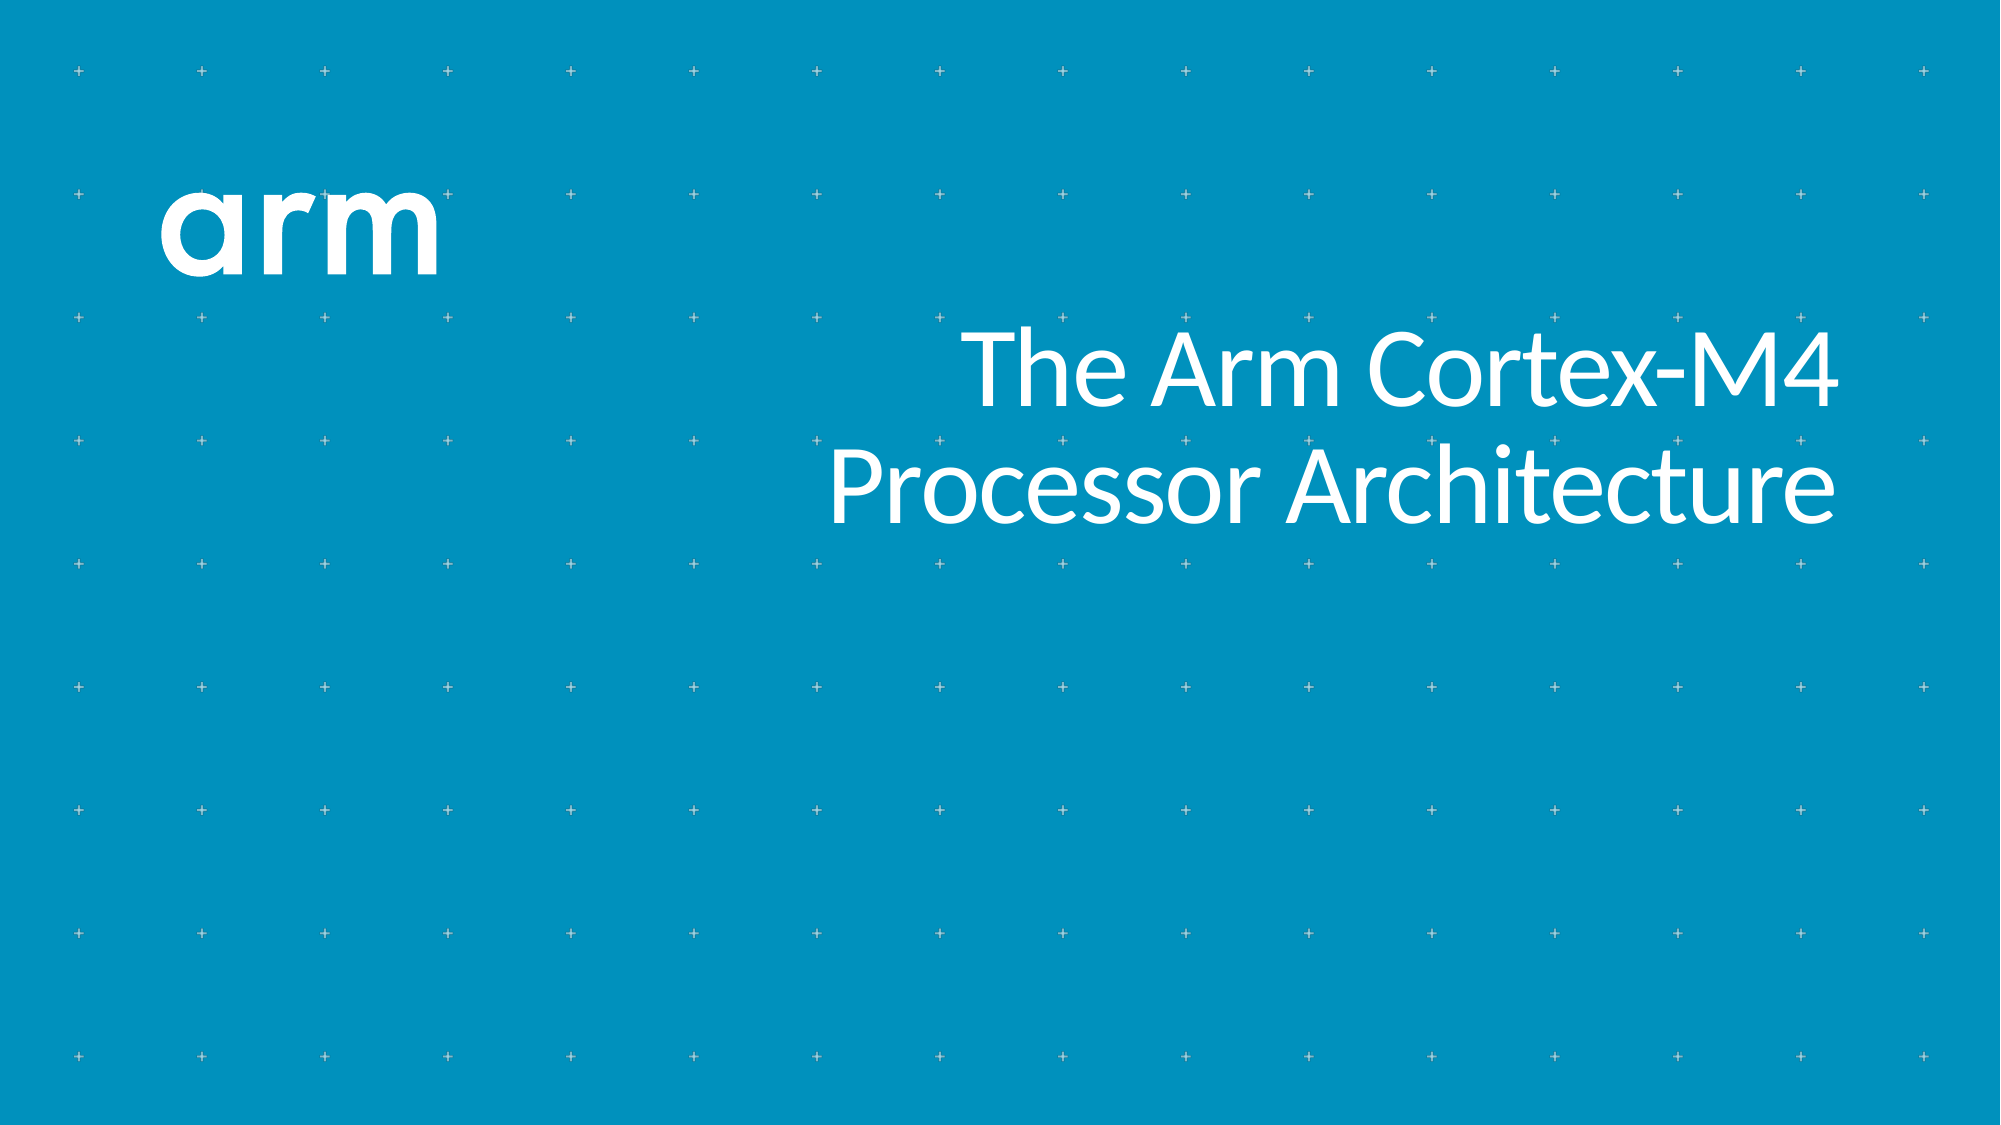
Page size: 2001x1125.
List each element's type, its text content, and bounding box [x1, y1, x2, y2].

title The Arm Cortex-M4 Processor Architecture [812, 313, 1839, 563]
